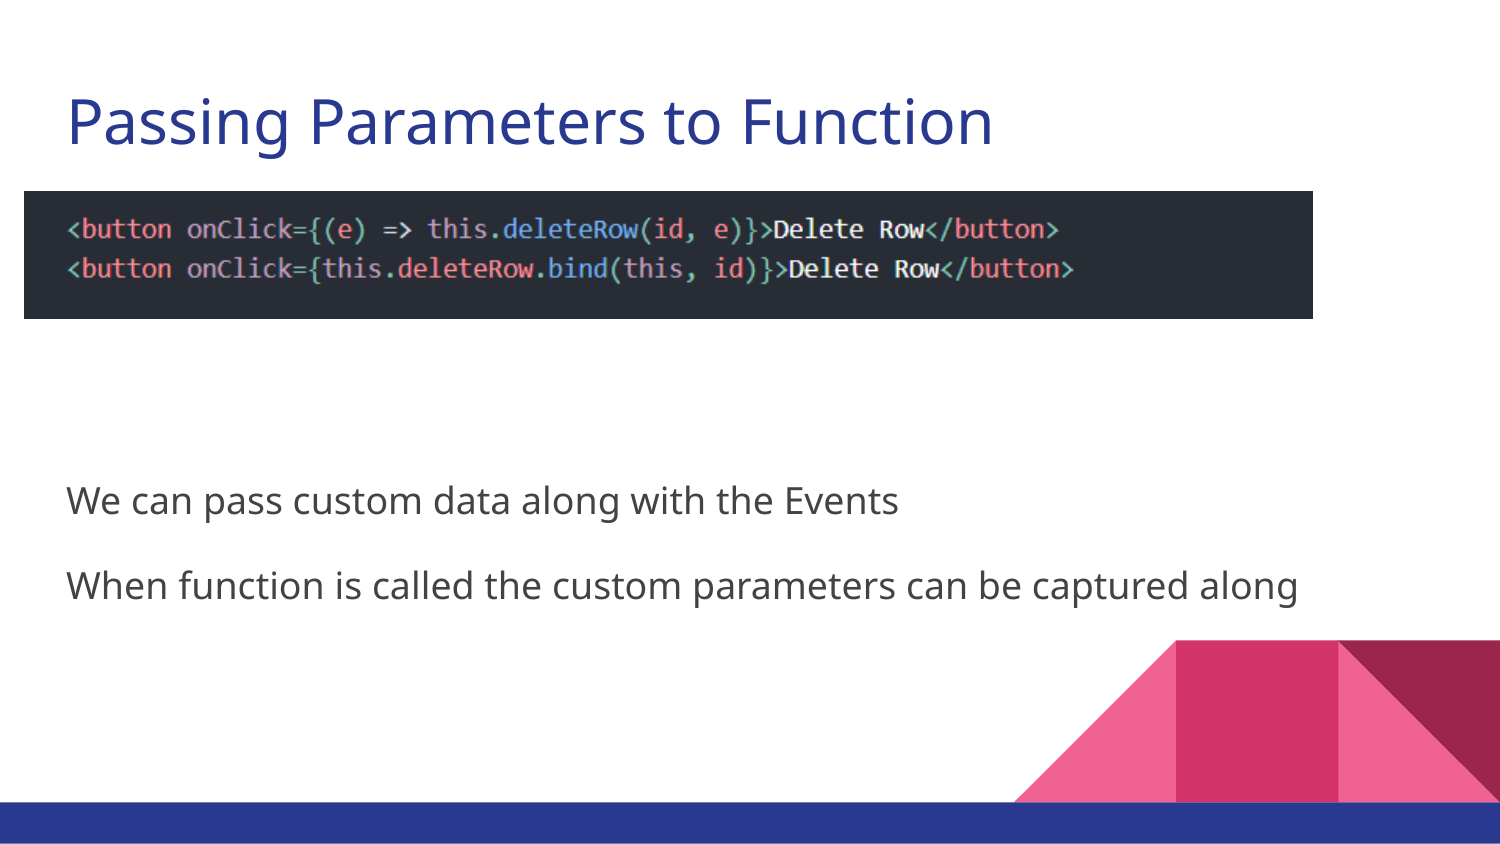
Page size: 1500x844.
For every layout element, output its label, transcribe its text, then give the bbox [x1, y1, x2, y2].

picture [24, 191, 1313, 319]
list We can pass custom data along with the Events When function is called the custom parameters can be captured along [51, 455, 1449, 750]
title Passing Parameters to Function [51, 67, 1449, 167]
